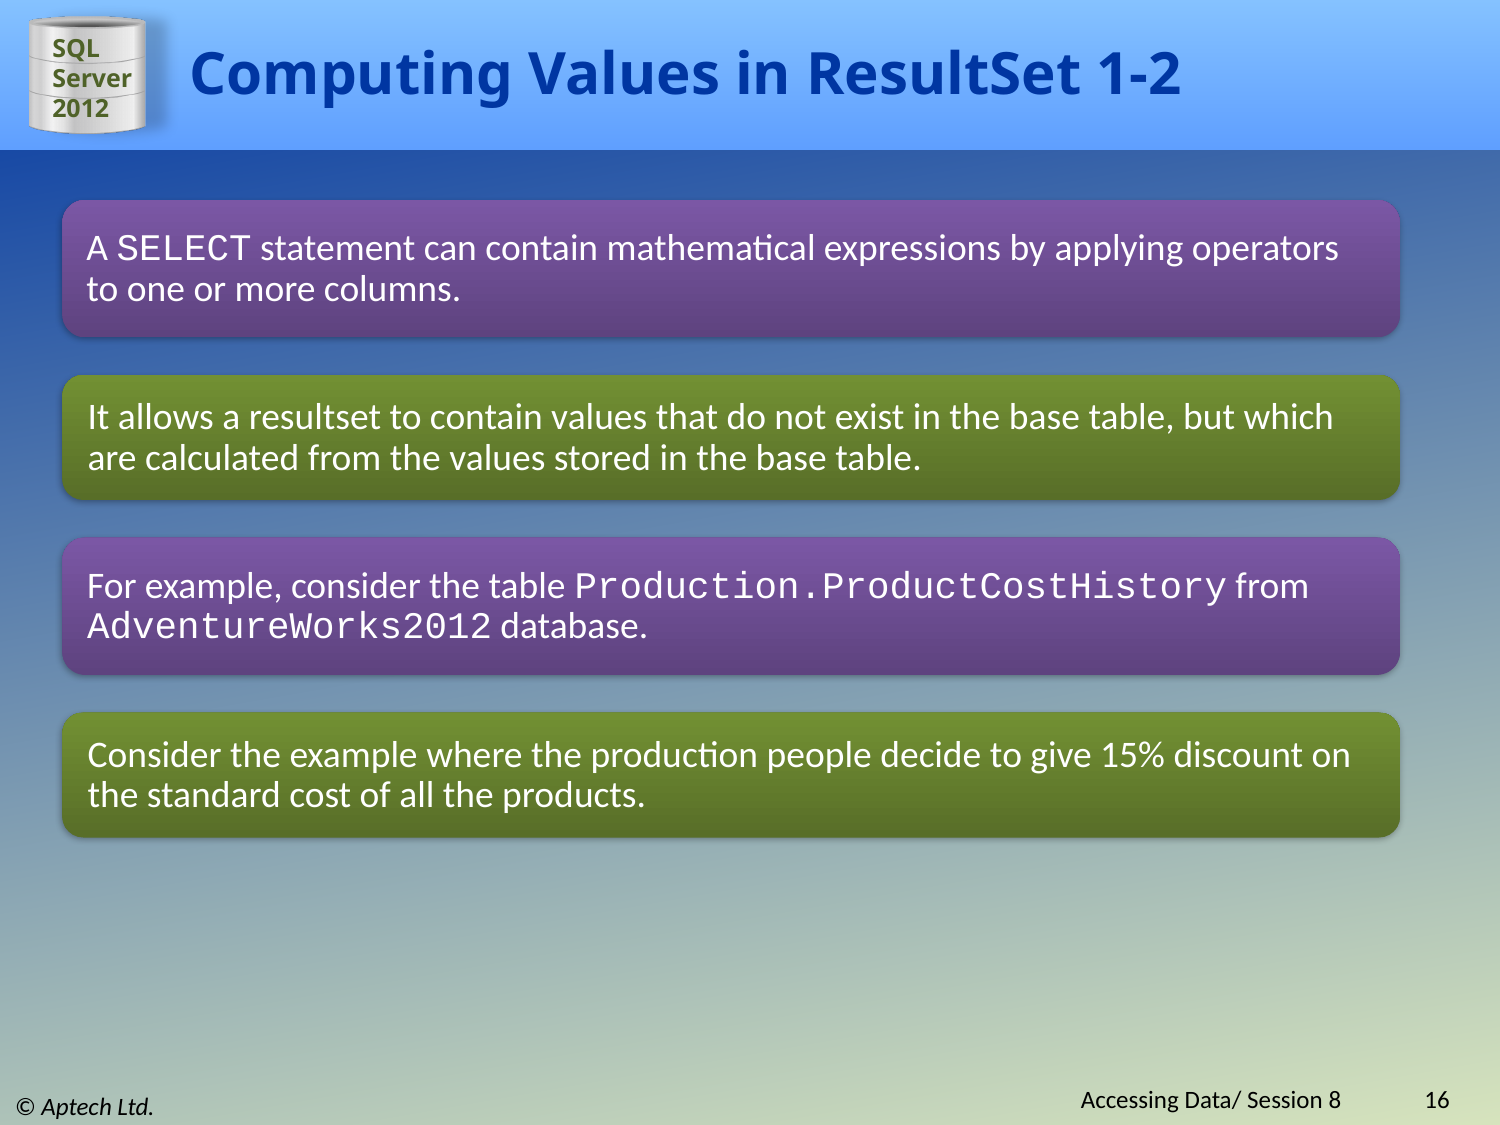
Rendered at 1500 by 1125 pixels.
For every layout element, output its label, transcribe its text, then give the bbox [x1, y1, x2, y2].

picture [24, 0, 150, 150]
slide_number 16 [1363, 1084, 1465, 1113]
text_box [62, 374, 1401, 501]
title Computing Values in ResultSet 1-2 [174, 37, 1426, 106]
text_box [62, 712, 1401, 838]
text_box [62, 537, 1401, 676]
footer Accessing Data/ Session 8 [375, 1084, 1363, 1113]
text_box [62, 199, 1401, 338]
